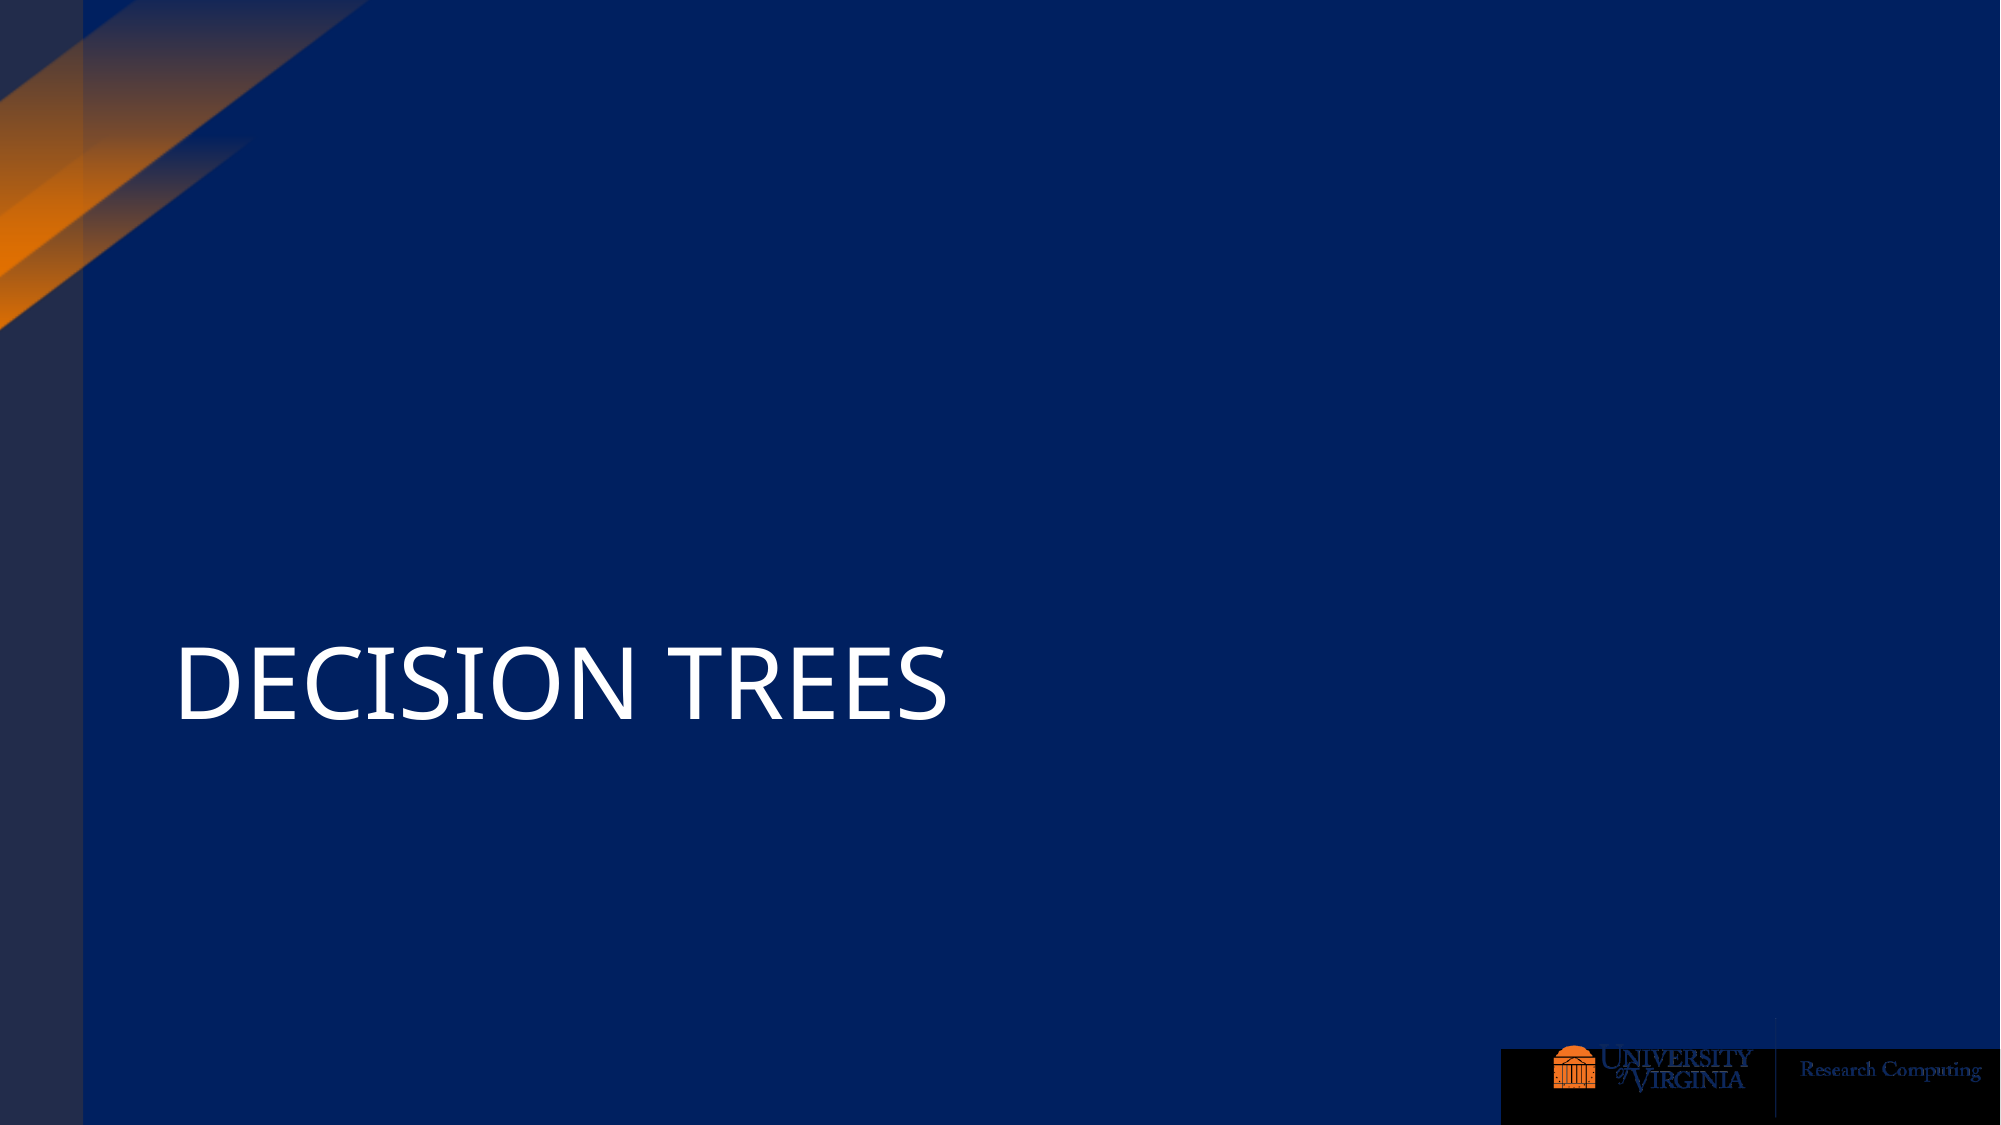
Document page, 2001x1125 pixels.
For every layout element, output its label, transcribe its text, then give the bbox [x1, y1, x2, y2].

picture [1543, 1010, 1995, 1124]
picture [0, 0, 378, 338]
title Decision Trees [157, 387, 1858, 749]
